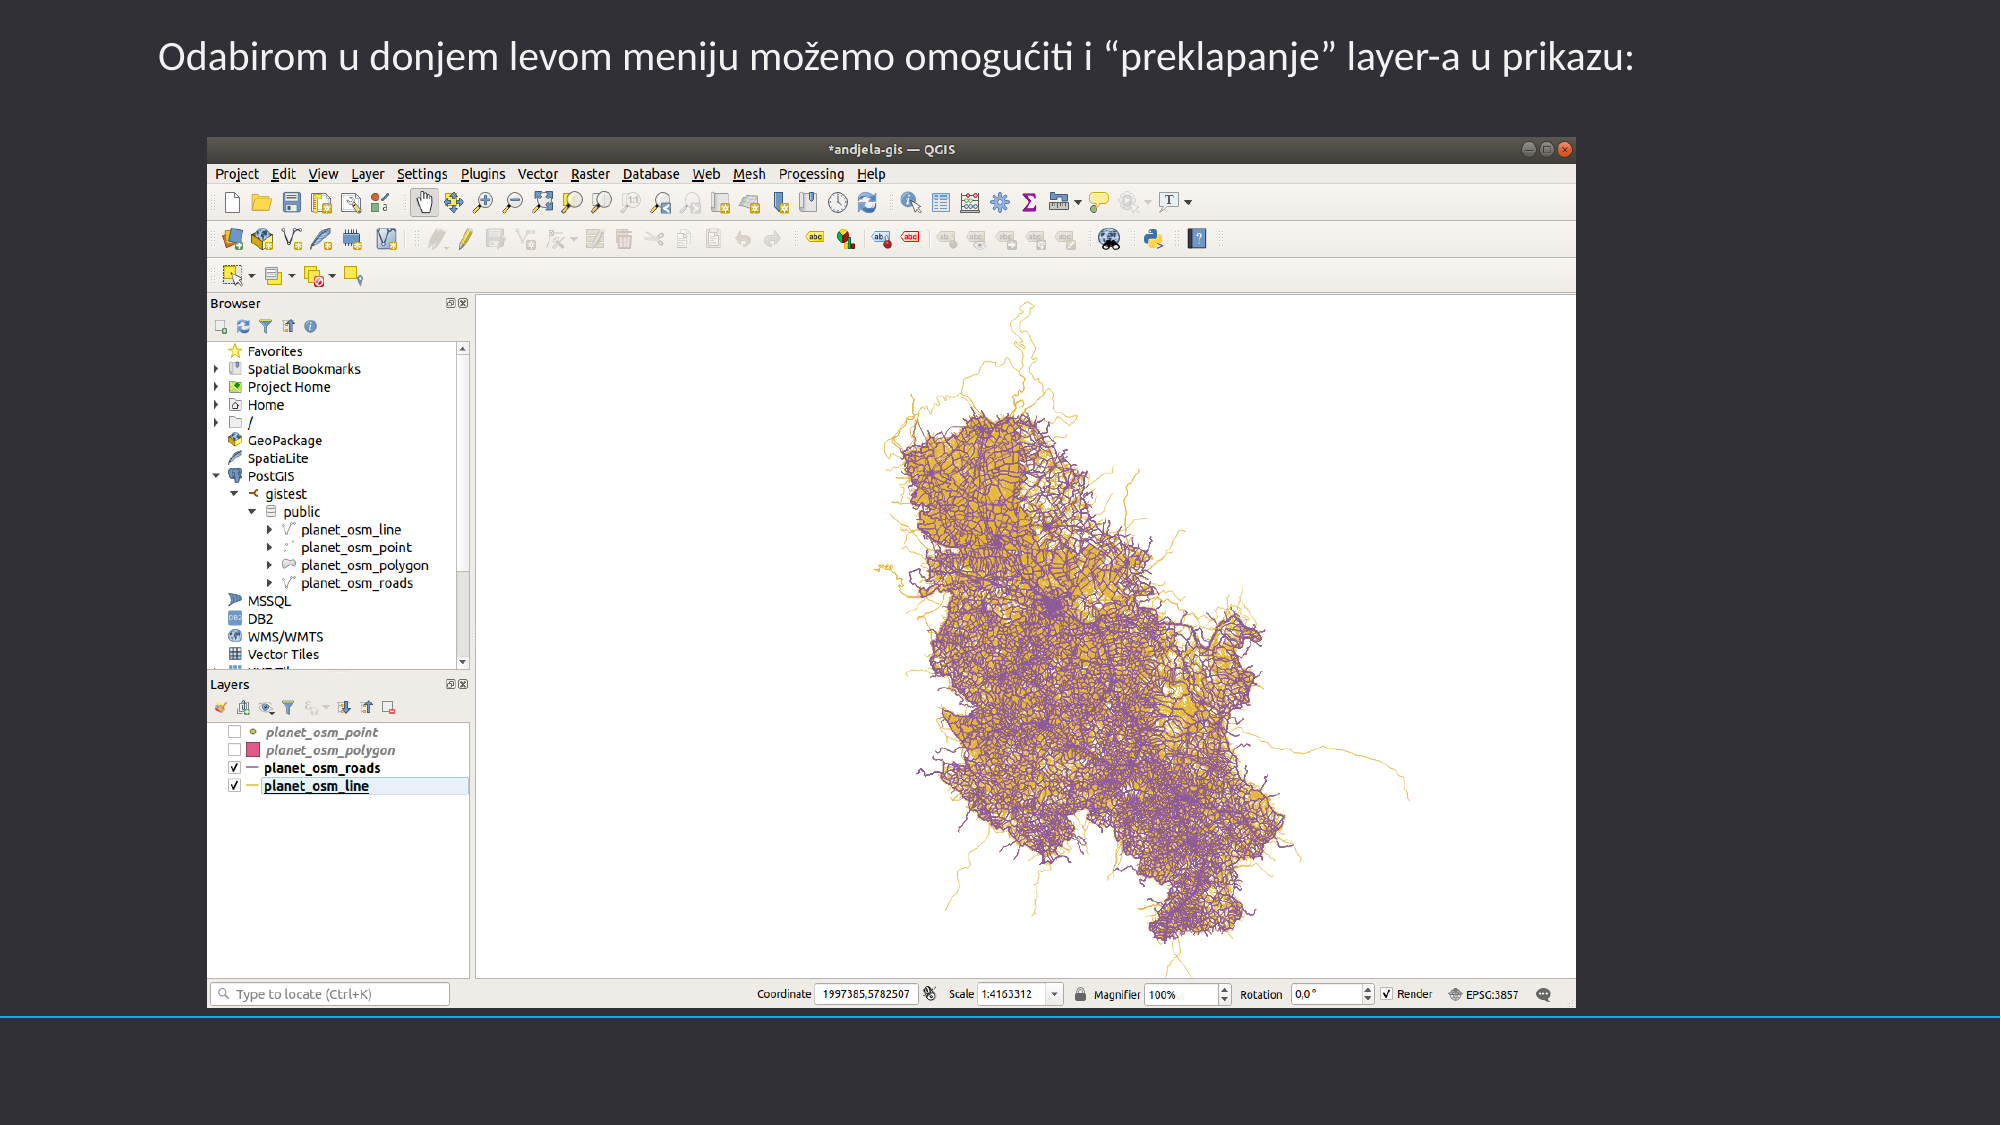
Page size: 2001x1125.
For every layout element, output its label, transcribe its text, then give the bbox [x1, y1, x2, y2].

text_box Odabirom u donjem levom meniju možemo omogućiti i “preklapanje” layer-a u prikazu: [143, 21, 1913, 87]
picture [207, 137, 1576, 1008]
